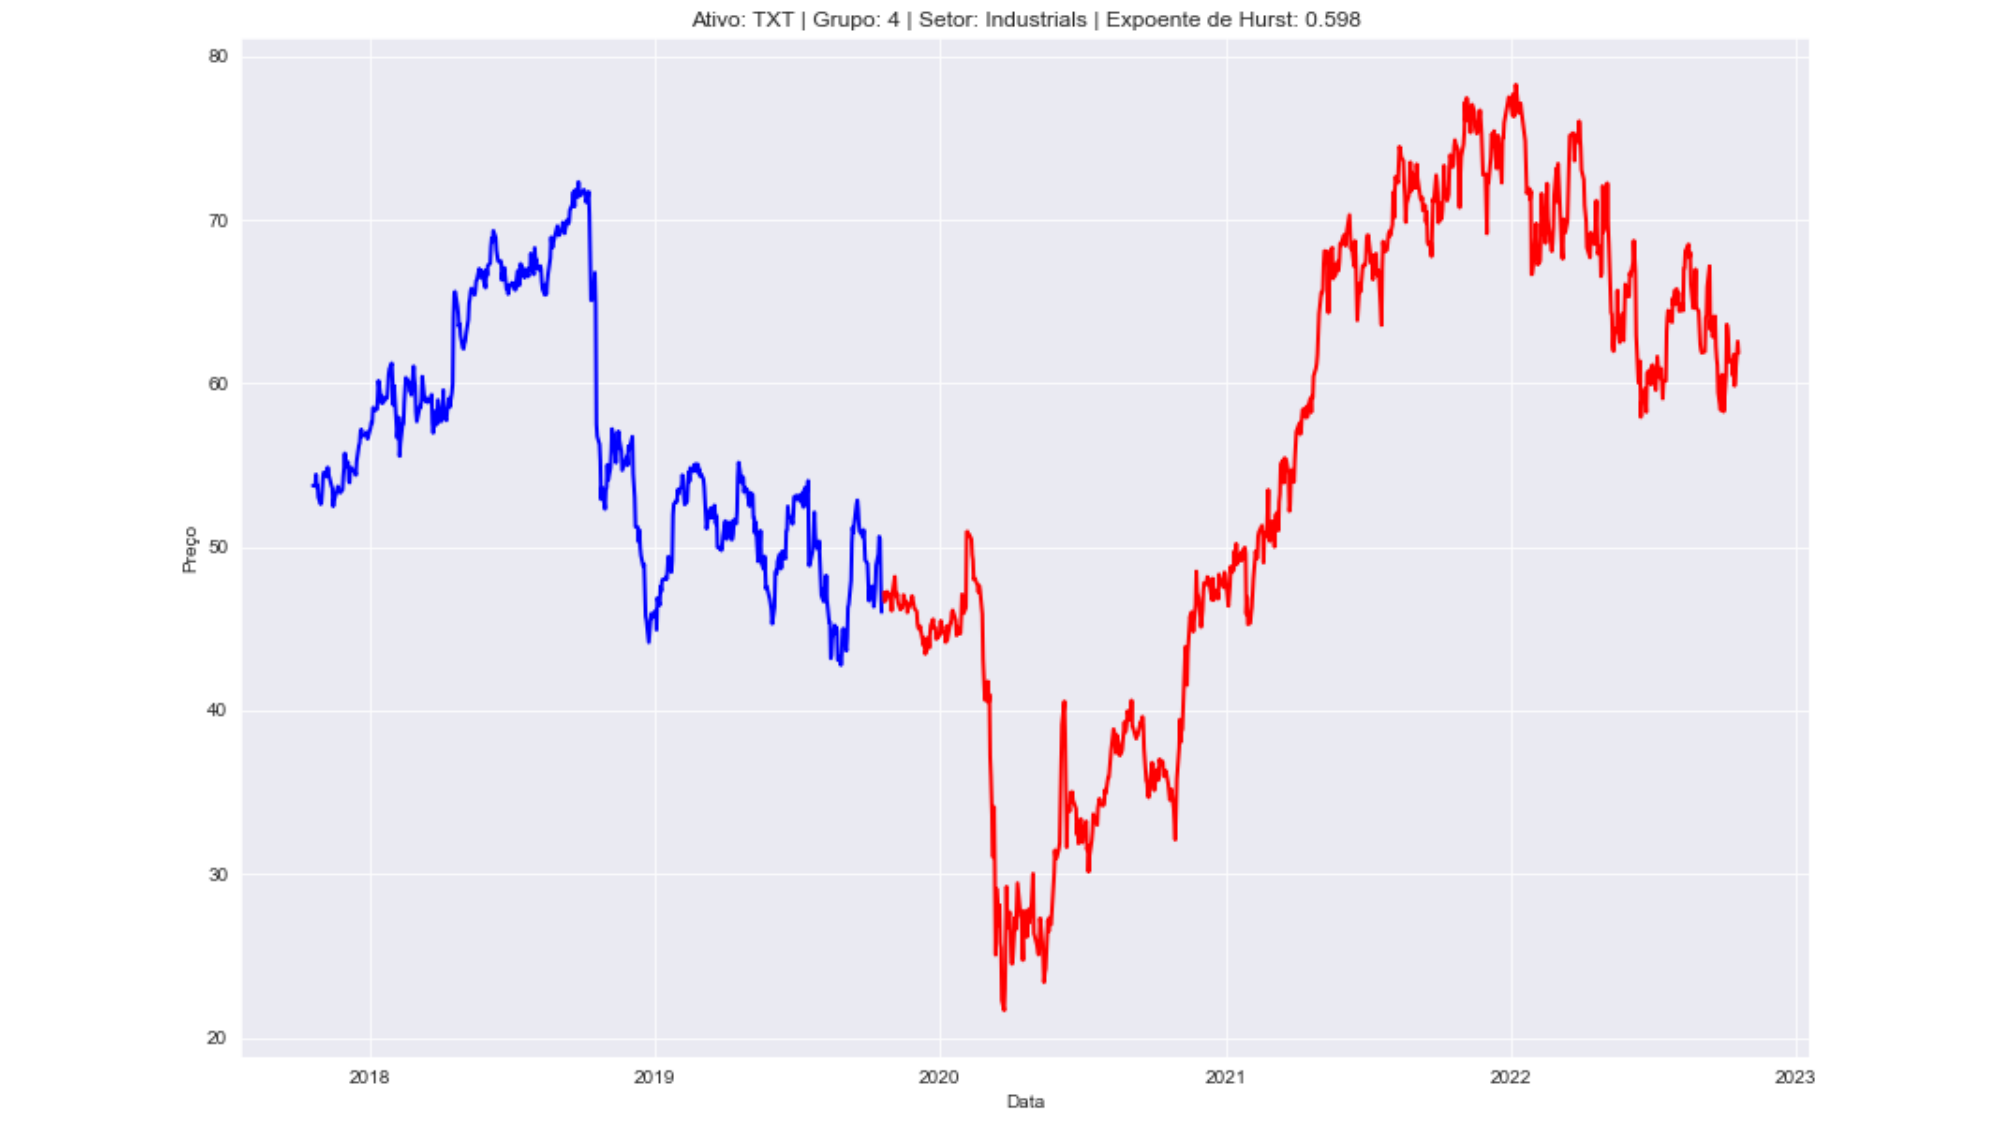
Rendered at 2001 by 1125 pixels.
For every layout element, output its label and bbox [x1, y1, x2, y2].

picture [170, 0, 1830, 1125]
